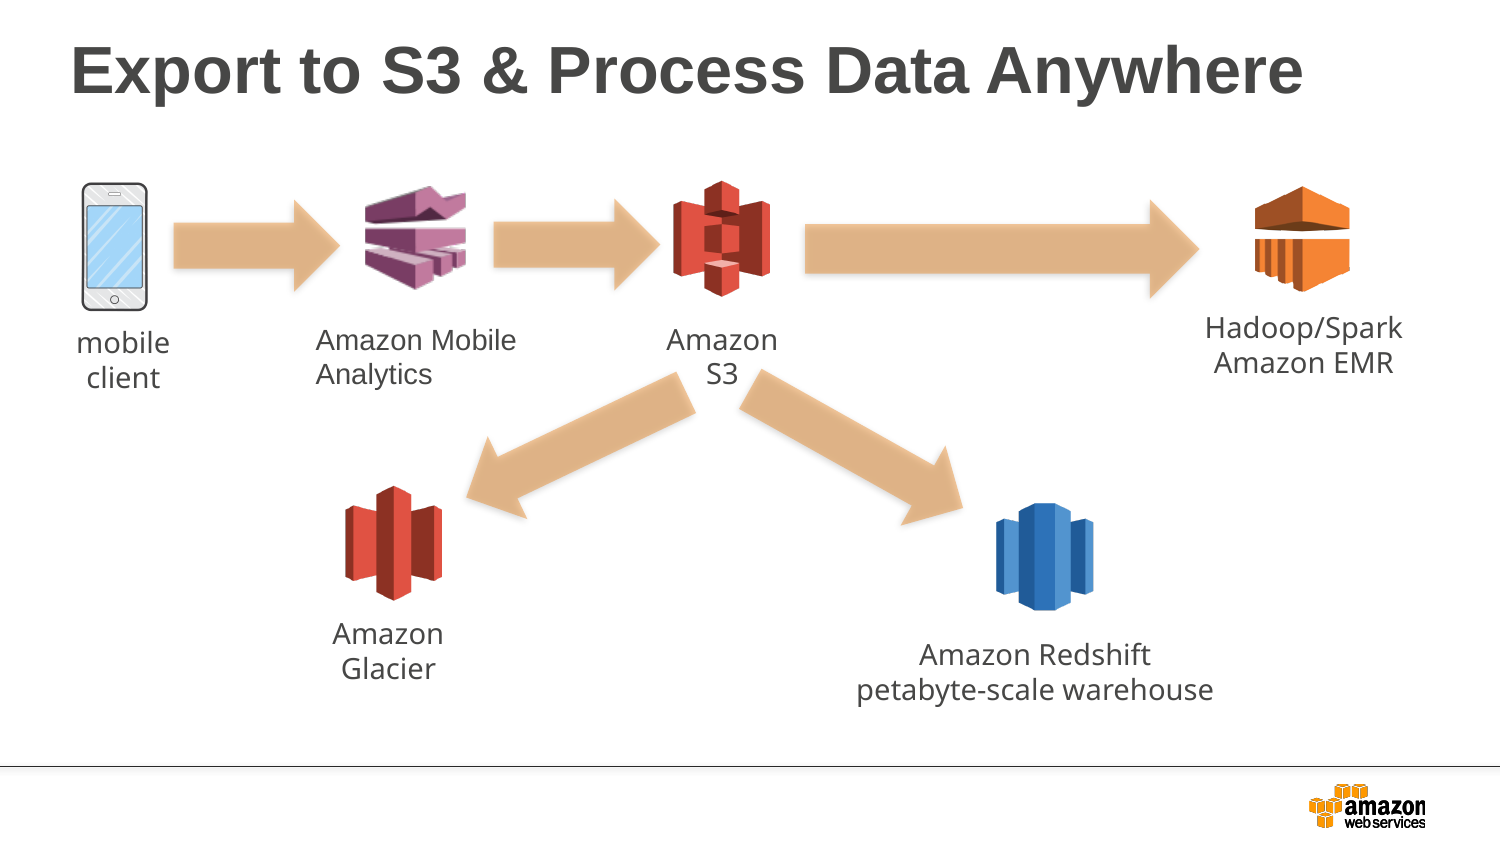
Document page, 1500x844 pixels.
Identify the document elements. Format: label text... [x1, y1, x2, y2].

text_box Amazon Glacier [312, 615, 465, 686]
picture [1255, 185, 1350, 292]
text_box [738, 368, 964, 527]
text_box Amazon S3 [663, 320, 782, 391]
picture [984, 496, 1105, 617]
picture [51, 145, 171, 353]
picture [333, 482, 454, 604]
text_box [465, 370, 697, 520]
text_box [492, 197, 656, 292]
picture [364, 185, 467, 291]
text_box [175, 198, 341, 293]
text_box Amazon Mobile Analytics [300, 313, 554, 399]
title Export to S3 & Process Data Anywhere [55, 18, 1402, 160]
text_box Amazon Redshift petabyte-scale warehouse [852, 636, 1219, 707]
text_box Hadoop/Spark Amazon EMR [1191, 309, 1417, 380]
text_box [804, 198, 1201, 300]
text_box mobile client [54, 324, 193, 395]
picture [661, 178, 782, 299]
